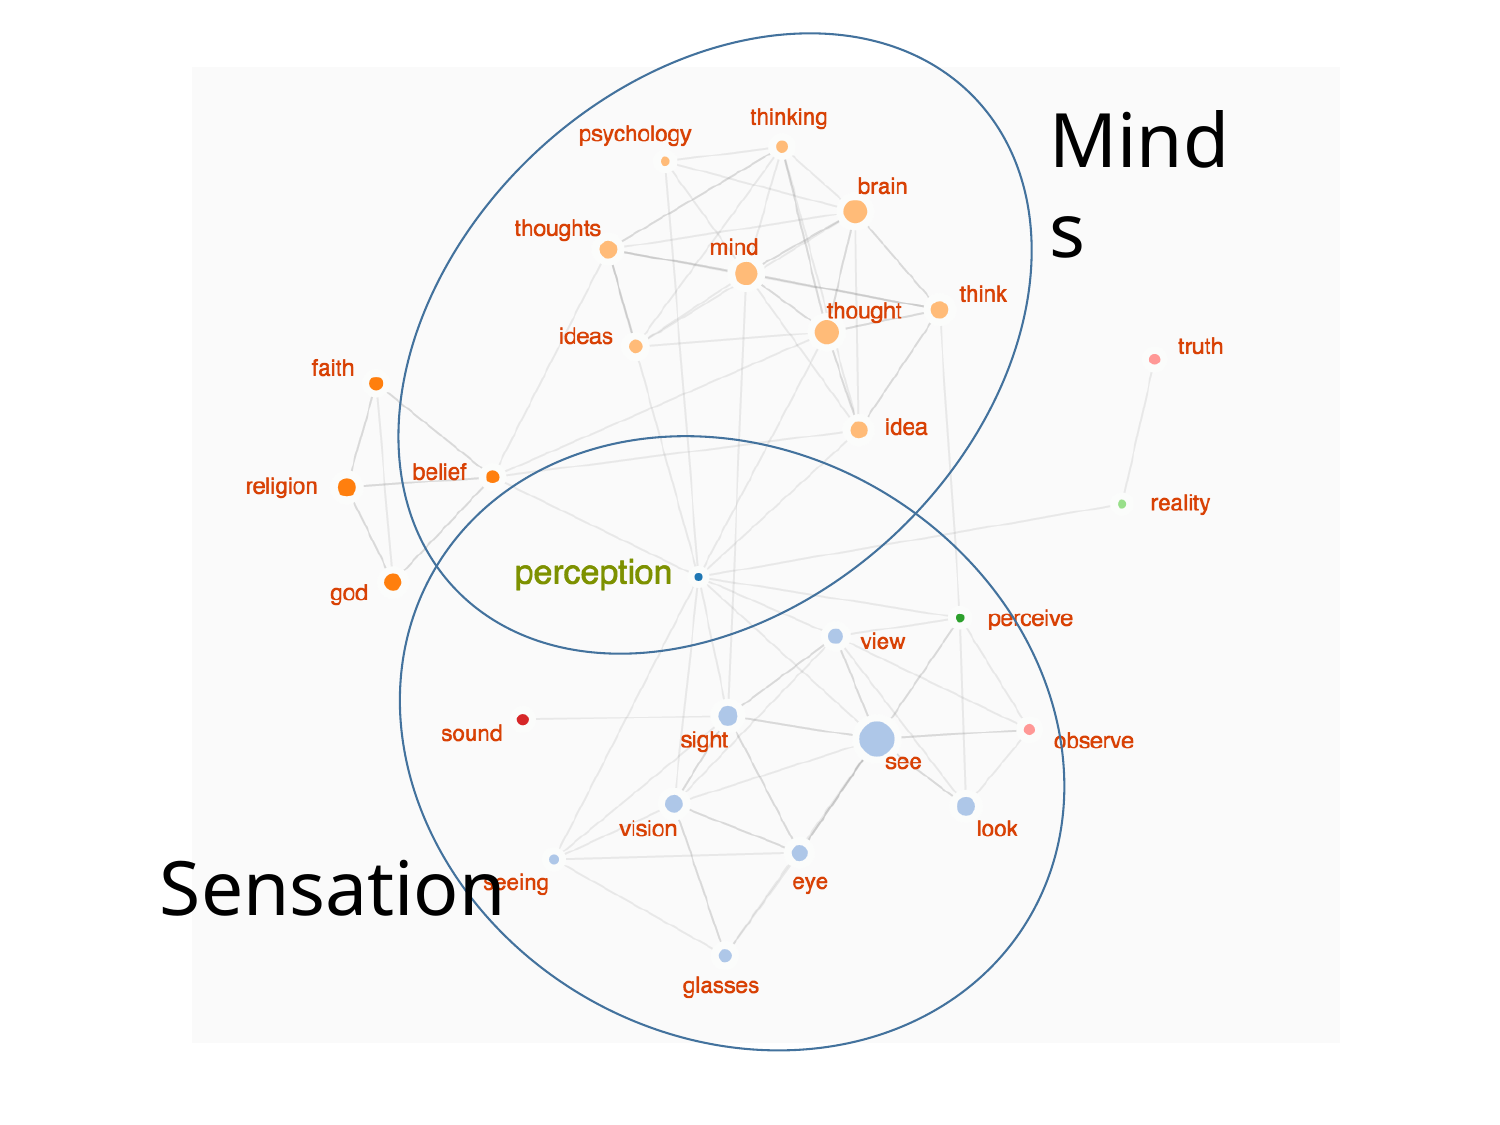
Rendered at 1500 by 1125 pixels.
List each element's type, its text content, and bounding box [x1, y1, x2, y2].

text_box [700, 1043, 854, 1052]
text_box [660, 32, 939, 67]
picture [192, 67, 1340, 1043]
text_box Sensation [145, 832, 192, 938]
